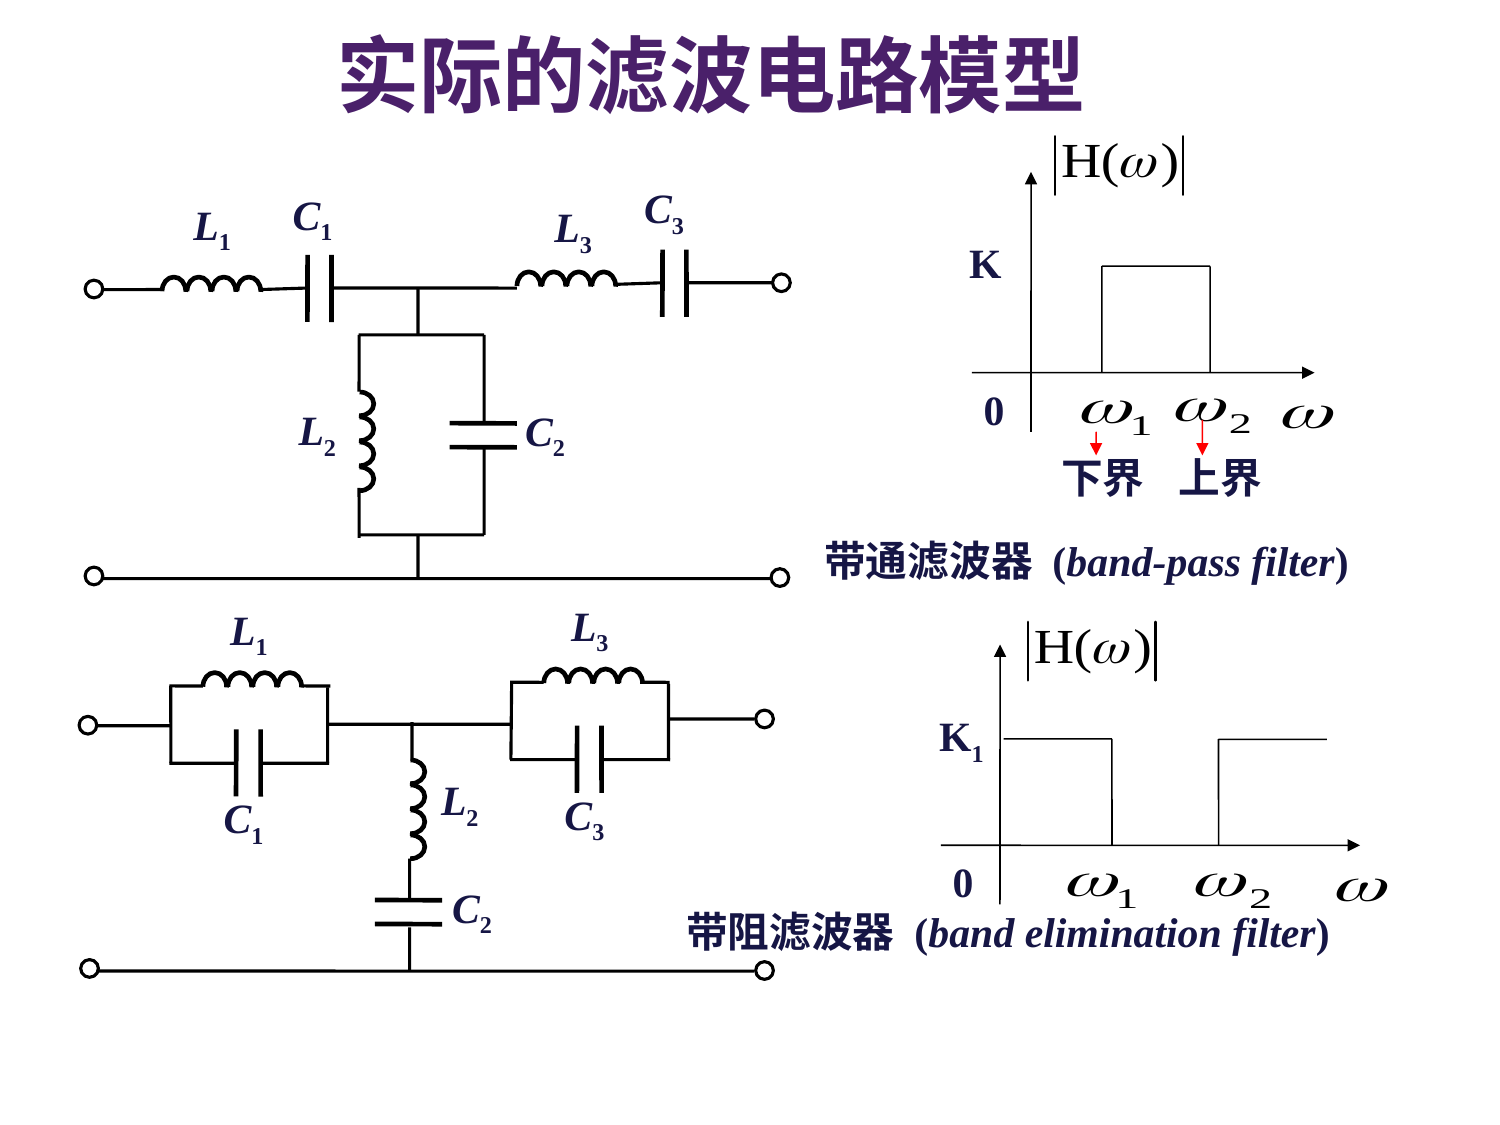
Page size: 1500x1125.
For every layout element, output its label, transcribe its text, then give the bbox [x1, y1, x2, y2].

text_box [922, 610, 1405, 917]
text_box 带通滤波器 (band-pass filter) [809, 527, 1364, 592]
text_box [953, 124, 1351, 511]
text_box 实际的滤波电路模型 [321, 16, 1101, 131]
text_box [84, 174, 791, 587]
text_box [78, 592, 774, 980]
text_box 带阻滤波器 (band elimination filter) [778, 898, 1345, 964]
